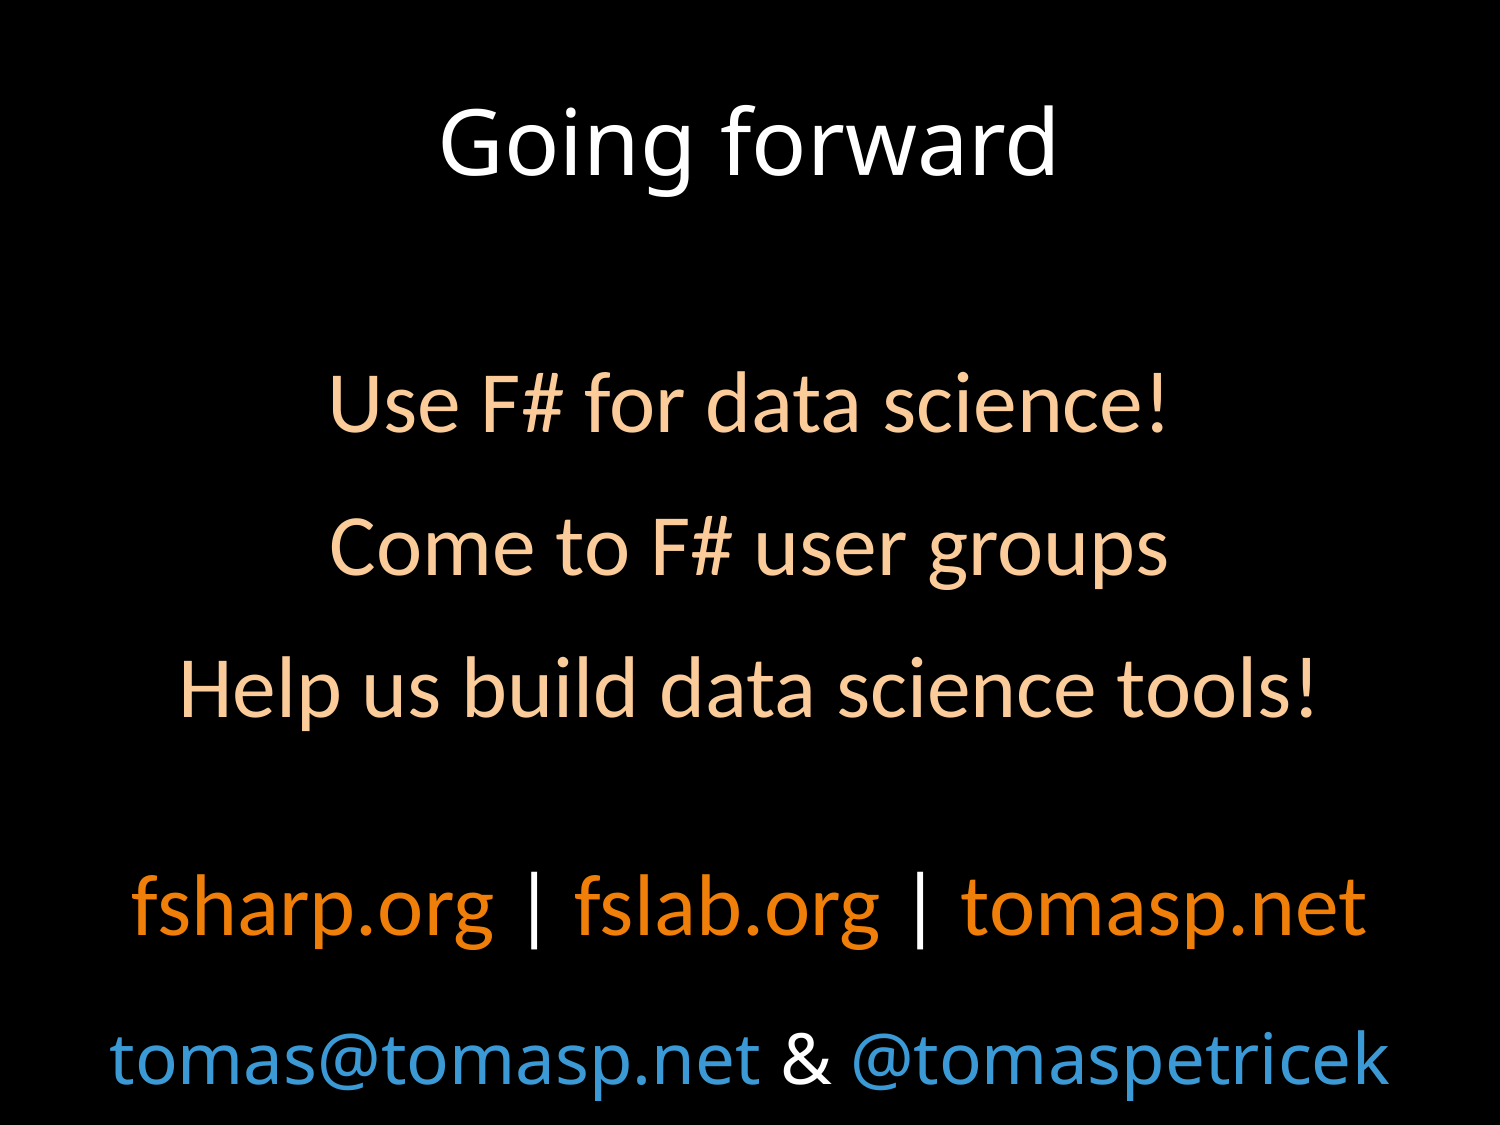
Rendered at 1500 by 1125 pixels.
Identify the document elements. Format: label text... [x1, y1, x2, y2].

text_box tomas@tomasp.net & @tomaspetricek [37, 987, 1463, 1125]
title Going forward [75, 45, 1425, 233]
list Use F# for data science! Come to F# user groups Help us build data science tools! fsharp.org | fslab.org | tomasp.net [75, 337, 1425, 987]
